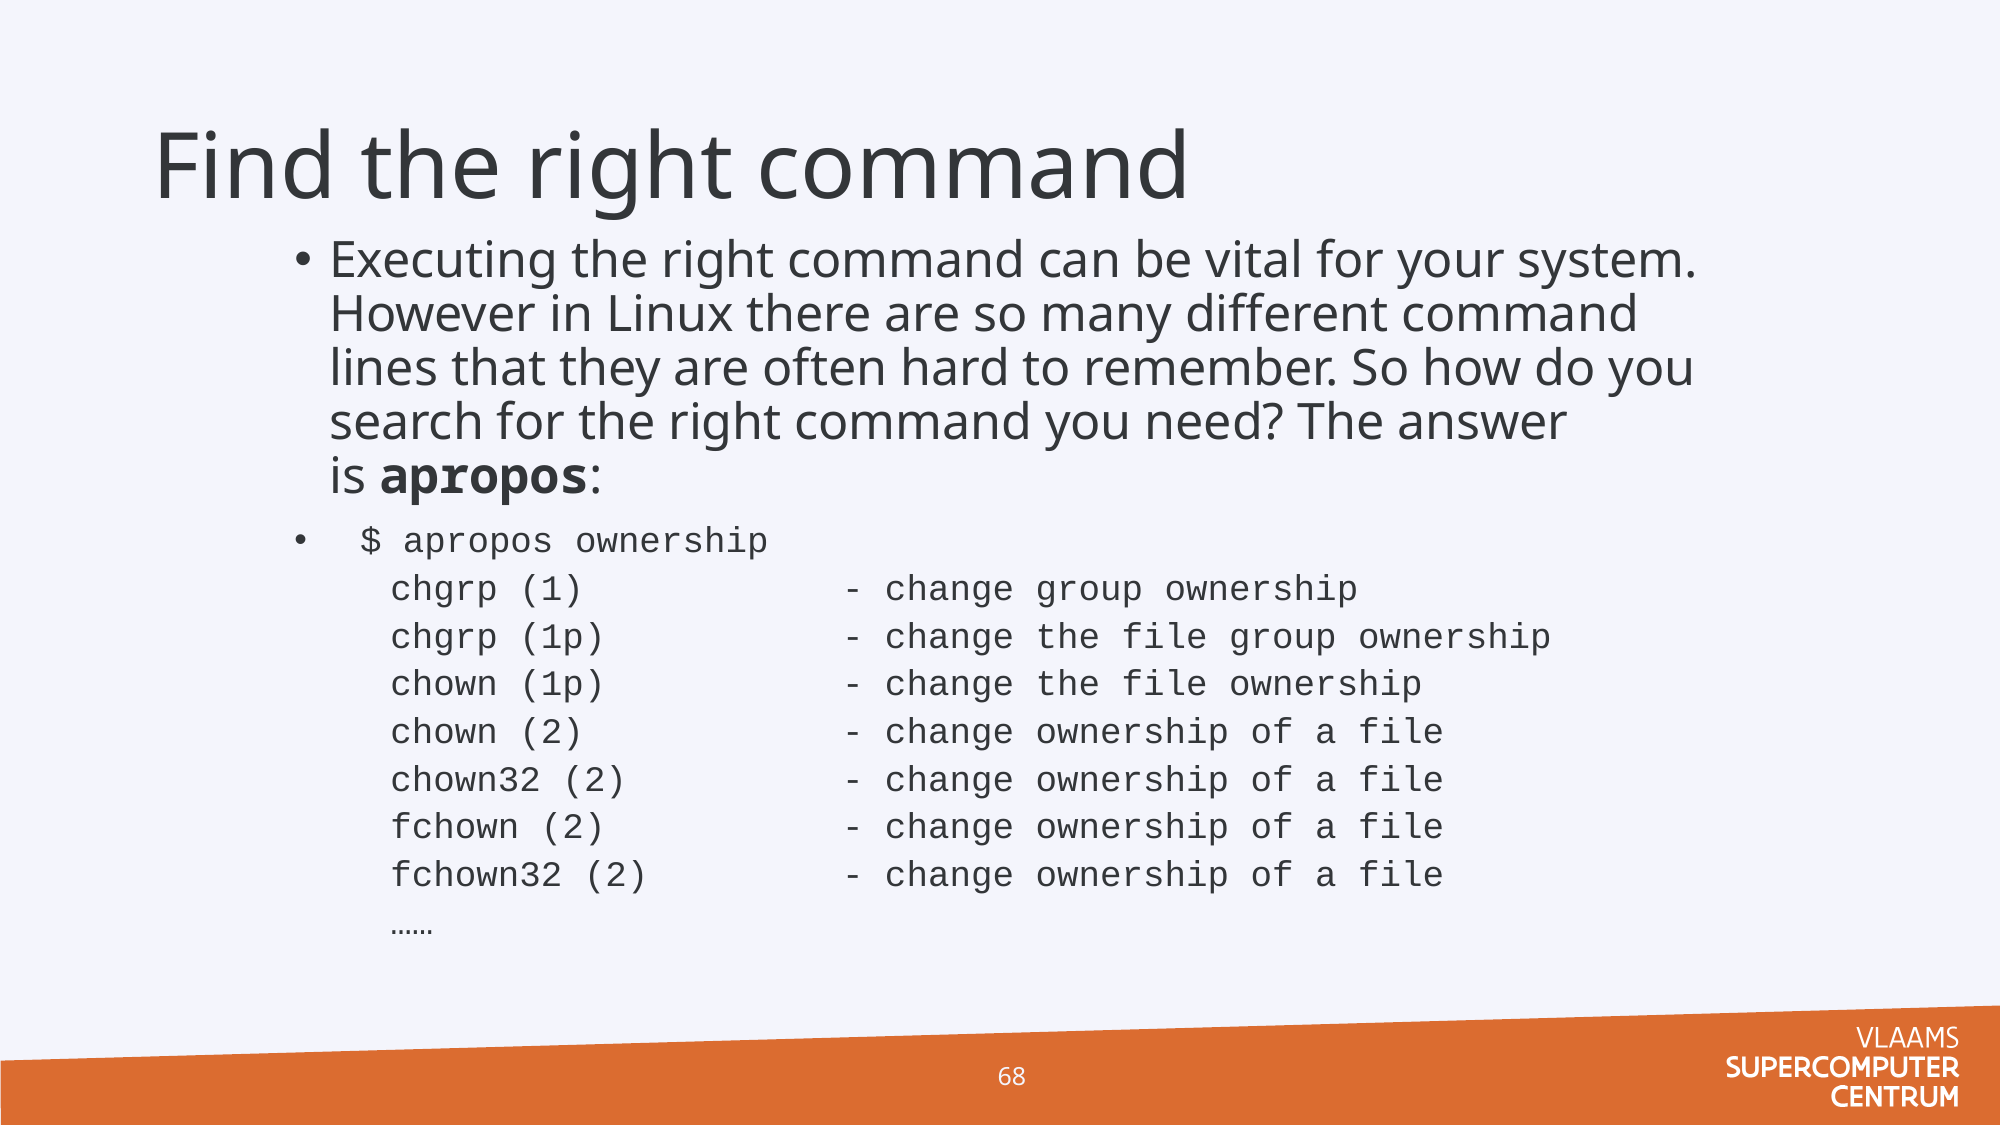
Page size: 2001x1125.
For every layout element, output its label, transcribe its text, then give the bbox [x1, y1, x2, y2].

title Find the right command [137, 59, 1863, 278]
list Executing the right command can be vital for your system. However in Linux there are so many different command lines that they are often hard to remember. So how do you search for the right command you need? The answer is apropos: $ apropos ownership chgrp (1) - change group ownership chgrp (1p) - change the file group ownership chown (1p) - change the file ownership chown (2) - change ownership of a file chown32 (2) - change ownership of a file fchown (2) - change ownership of a file fchown32 (2) - change ownership of a file …… [279, 226, 1750, 952]
slide_number 68 [958, 1047, 1042, 1108]
picture [1725, 1021, 1960, 1117]
